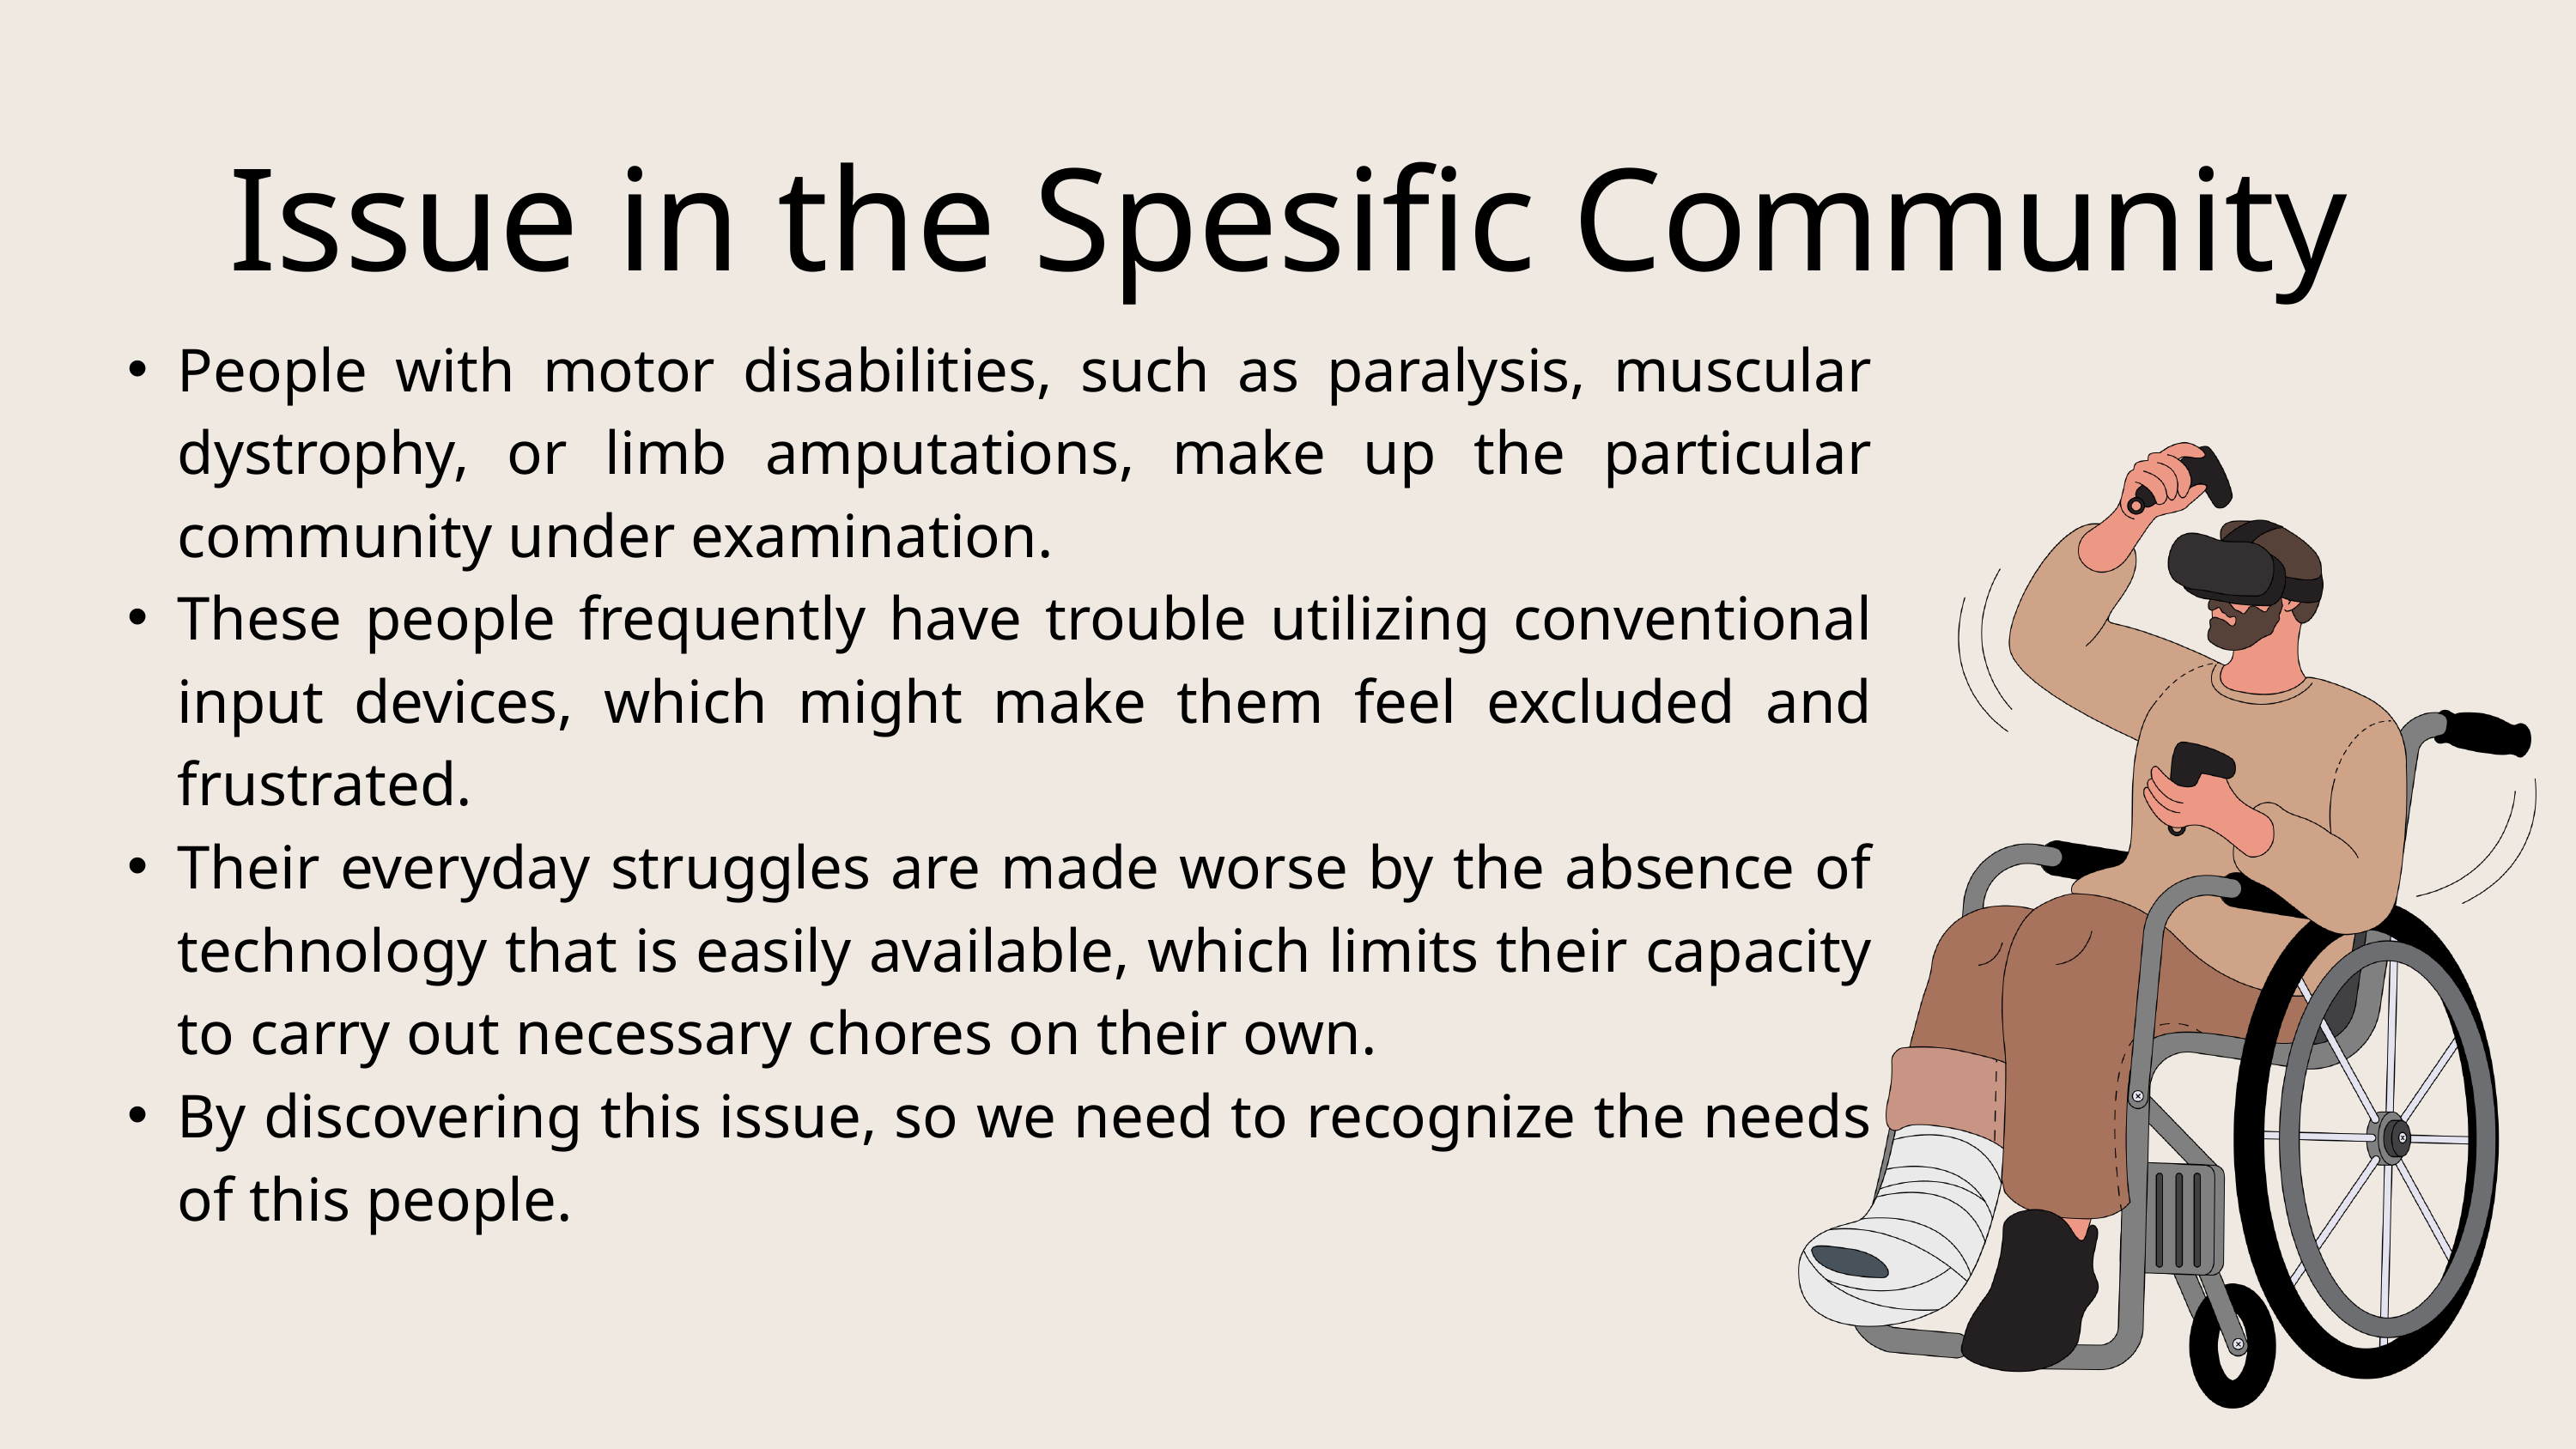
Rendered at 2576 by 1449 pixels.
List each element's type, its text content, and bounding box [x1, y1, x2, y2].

text_box Issue in the Spesific Community [76, 153, 2500, 300]
text_box [1790, 438, 2539, 1409]
text_box People with motor disabilities, such as paralysis, muscular dystrophy, or limb amputations, make up the particular community under examination. These people frequently have trouble utilizing conventional input devices, which might make them feel excluded and frustrated. Their everyday struggles are made worse by the absence of technology that is easily available, which limits their capacity to carry out necessary chores on their own. By discovering this issue, so we need to recognize the needs of this people. [76, 320, 1874, 1316]
